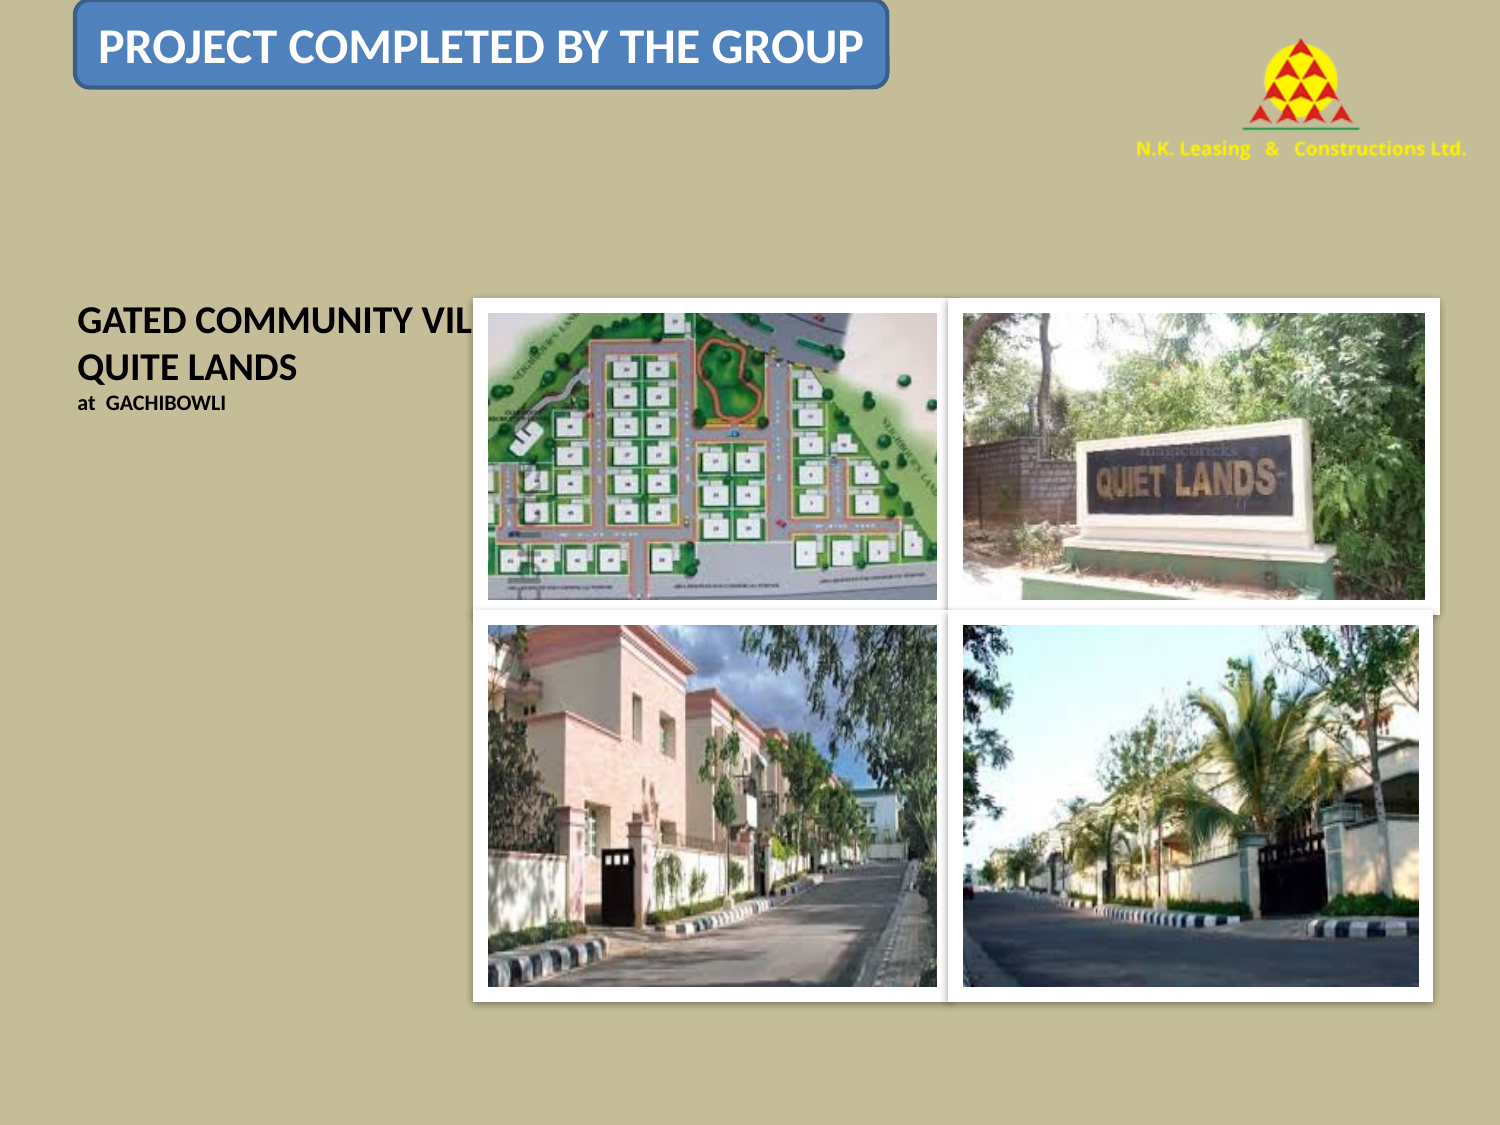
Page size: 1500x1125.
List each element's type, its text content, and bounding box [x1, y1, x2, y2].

text_box PROJECT COMPLETED BY THE GROUP [72, 0, 890, 90]
picture [1137, 37, 1466, 160]
picture [962, 312, 1426, 601]
picture [962, 624, 1419, 988]
picture [487, 624, 938, 988]
picture [487, 312, 938, 601]
title GATED COMMUNITY VILLAS QUITE LANDS at GACHIBOWLI [62, 237, 863, 663]
